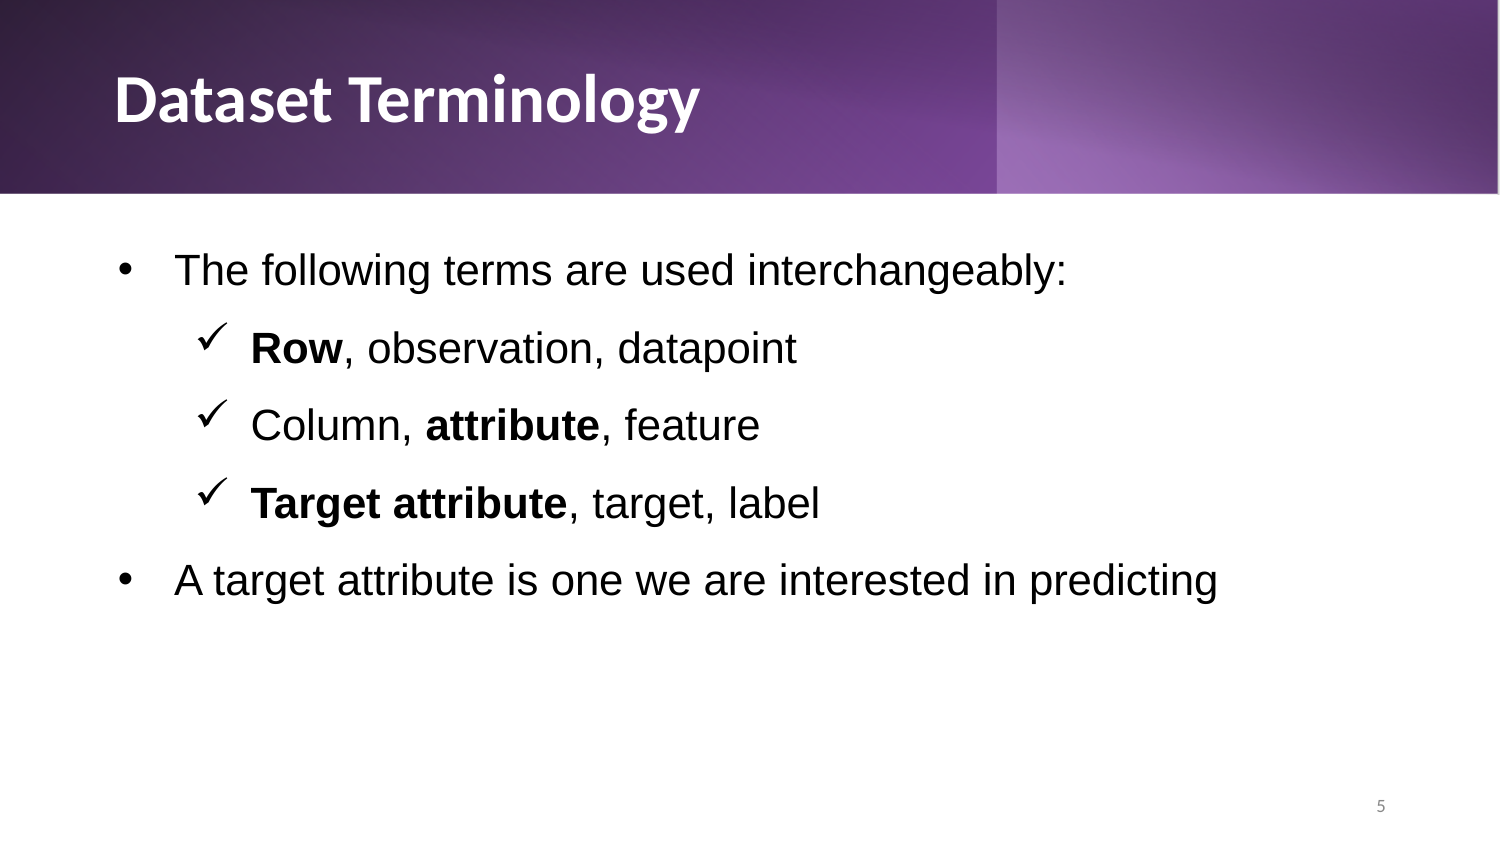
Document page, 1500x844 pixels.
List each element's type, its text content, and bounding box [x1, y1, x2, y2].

slide_number 5 [1059, 782, 1397, 827]
picture [0, 0, 1500, 195]
text_box The following terms are used interchangeably: Row, observation, datapoint Column, attribute, feature Target attribute, target, label A target attribute is one we are interested in predicting [103, 234, 1386, 690]
